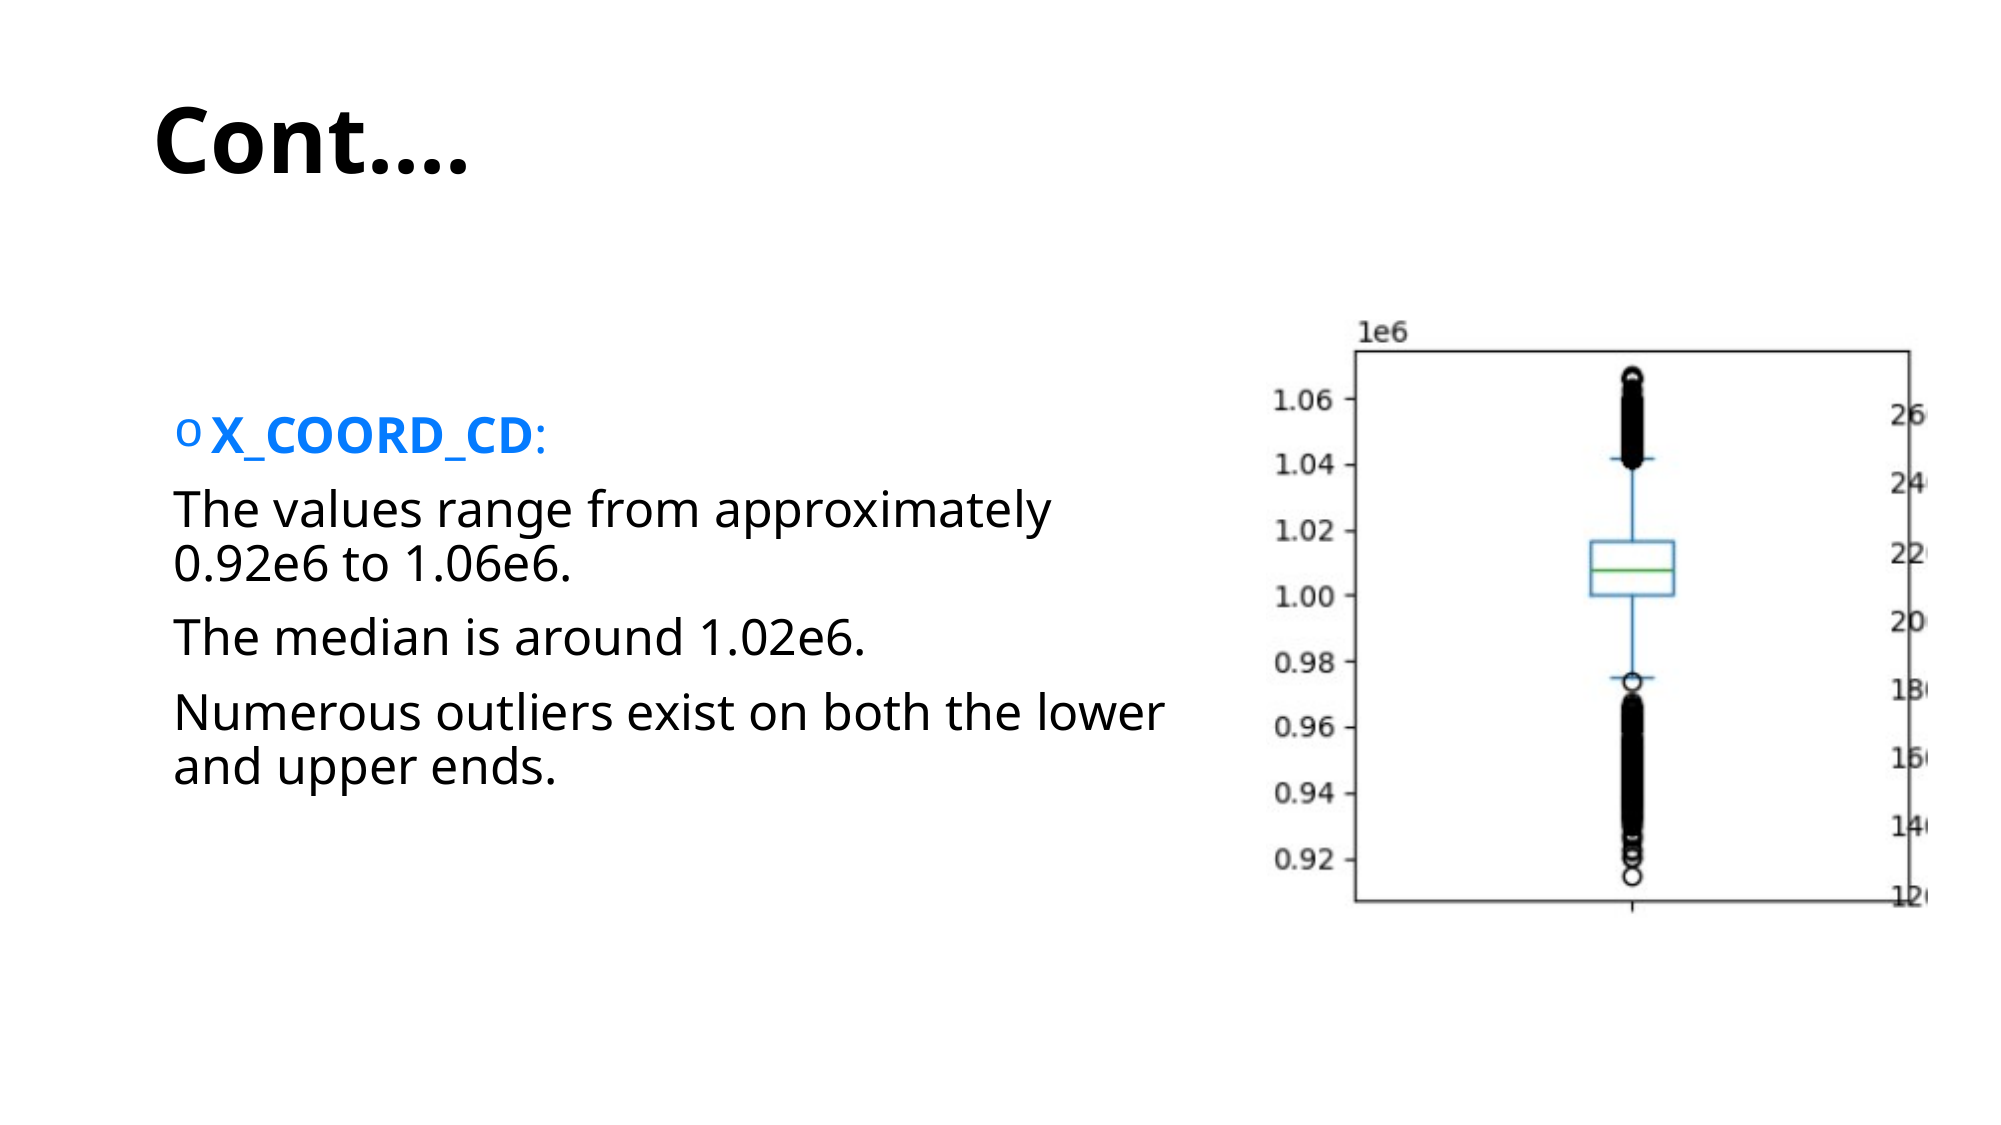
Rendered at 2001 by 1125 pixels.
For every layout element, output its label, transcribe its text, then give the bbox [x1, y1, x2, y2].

title Cont.... [137, 59, 1863, 228]
picture [1266, 319, 1929, 919]
list X_COORD_CD: The values range from approximately 0.92e6 to 1.06e6. The median is around 1.02e6. Numerous outliers exist on both the lower and upper ends. [158, 365, 1208, 874]
